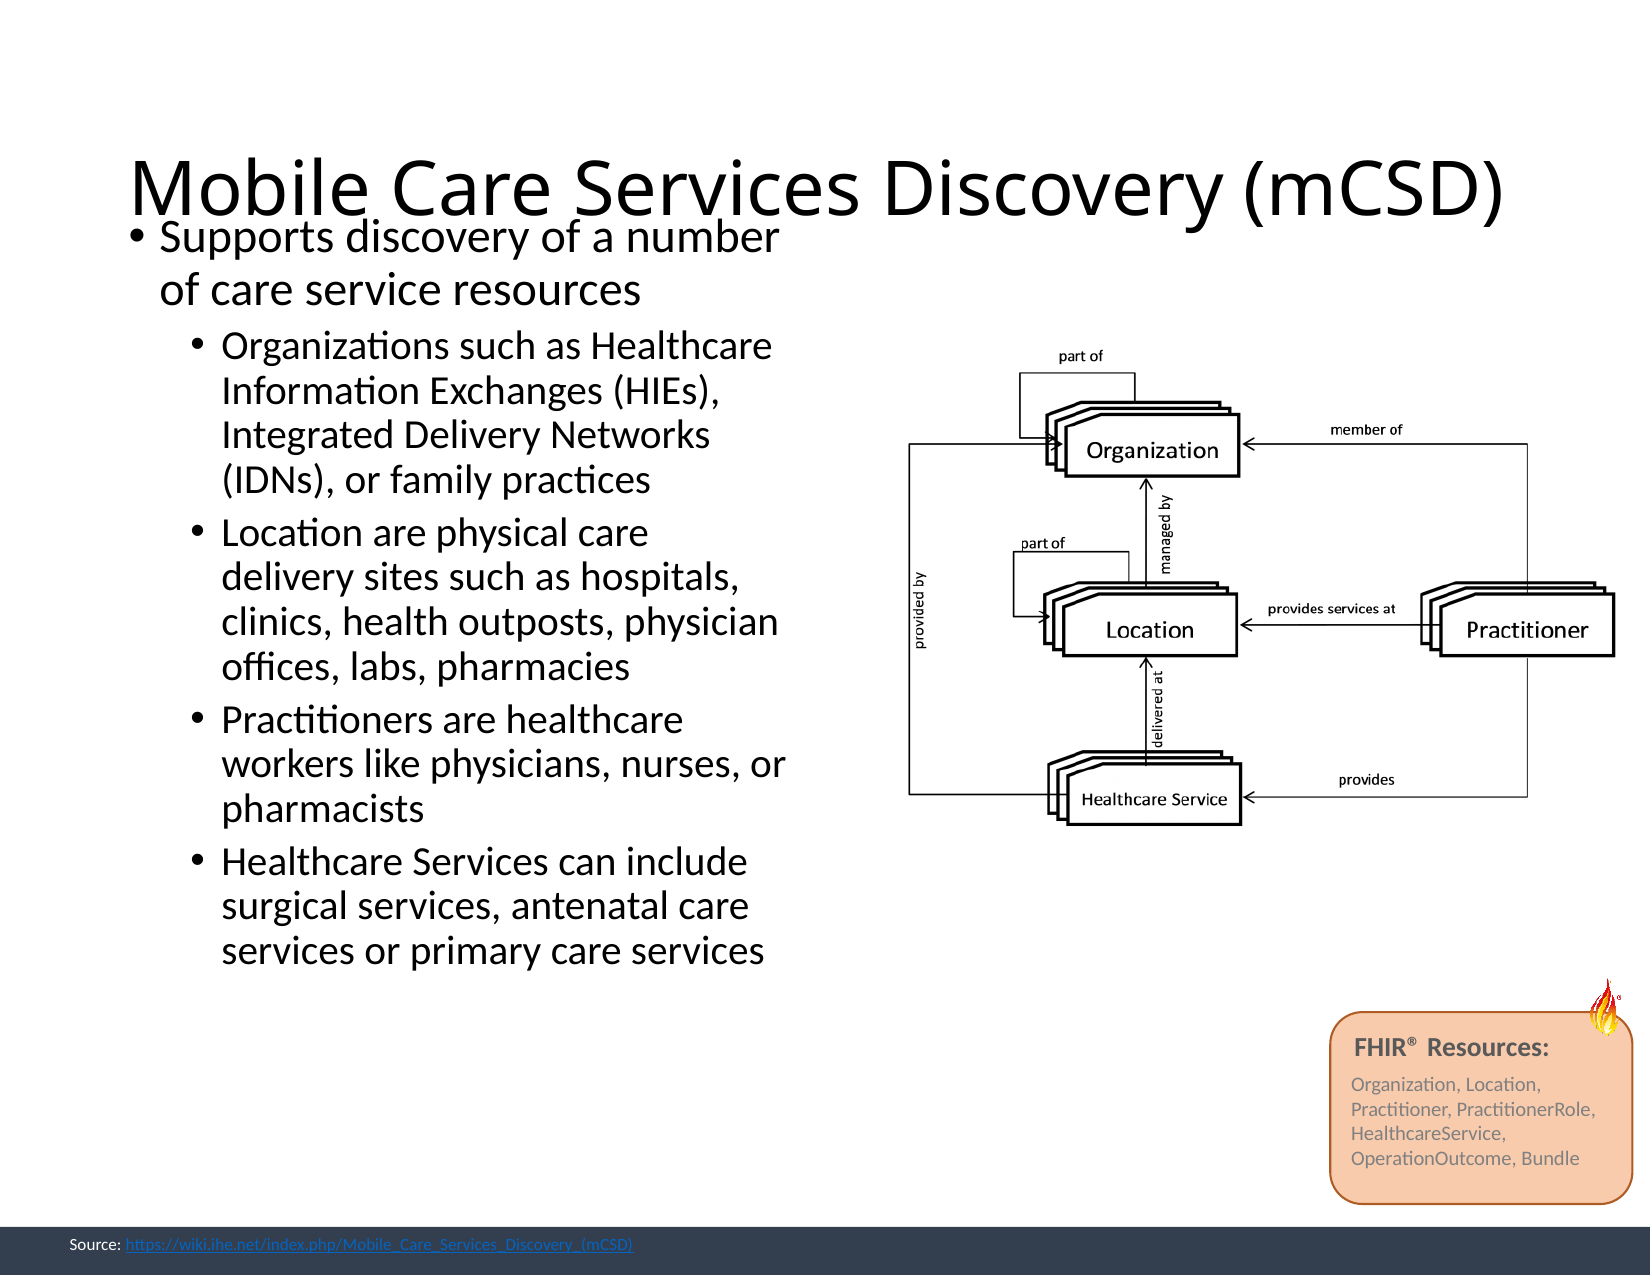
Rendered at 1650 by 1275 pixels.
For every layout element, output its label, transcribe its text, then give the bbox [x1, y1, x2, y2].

list Organization, Location, Practitioner, PractitionerRole, HealthcareService, OperationOutcome, Bundle [1350, 1071, 1621, 1199]
picture [863, 294, 1634, 849]
title Mobile Care Services Discovery (mCSD) [113, 67, 1537, 315]
picture [1590, 978, 1621, 1036]
list Source: https://wiki.ihe.net/index.php/Mobile_Care_Services_Discovery_(mCSD) [54, 1228, 1537, 1275]
list Supports discovery of a number of care service resources Organizations such as Healthcare Information Exchanges (HIEs), Integrated Delivery Networks (IDNs), or family practices Location are physical care delivery sites such as hospitals, clinics, health outposts, physician offices, labs, pharmacies Practitioners are healthcare workers like physicians, nurses, or pharmacists Healthcare Services can include surgical services, antenatal care services or primary care services [113, 203, 804, 1149]
